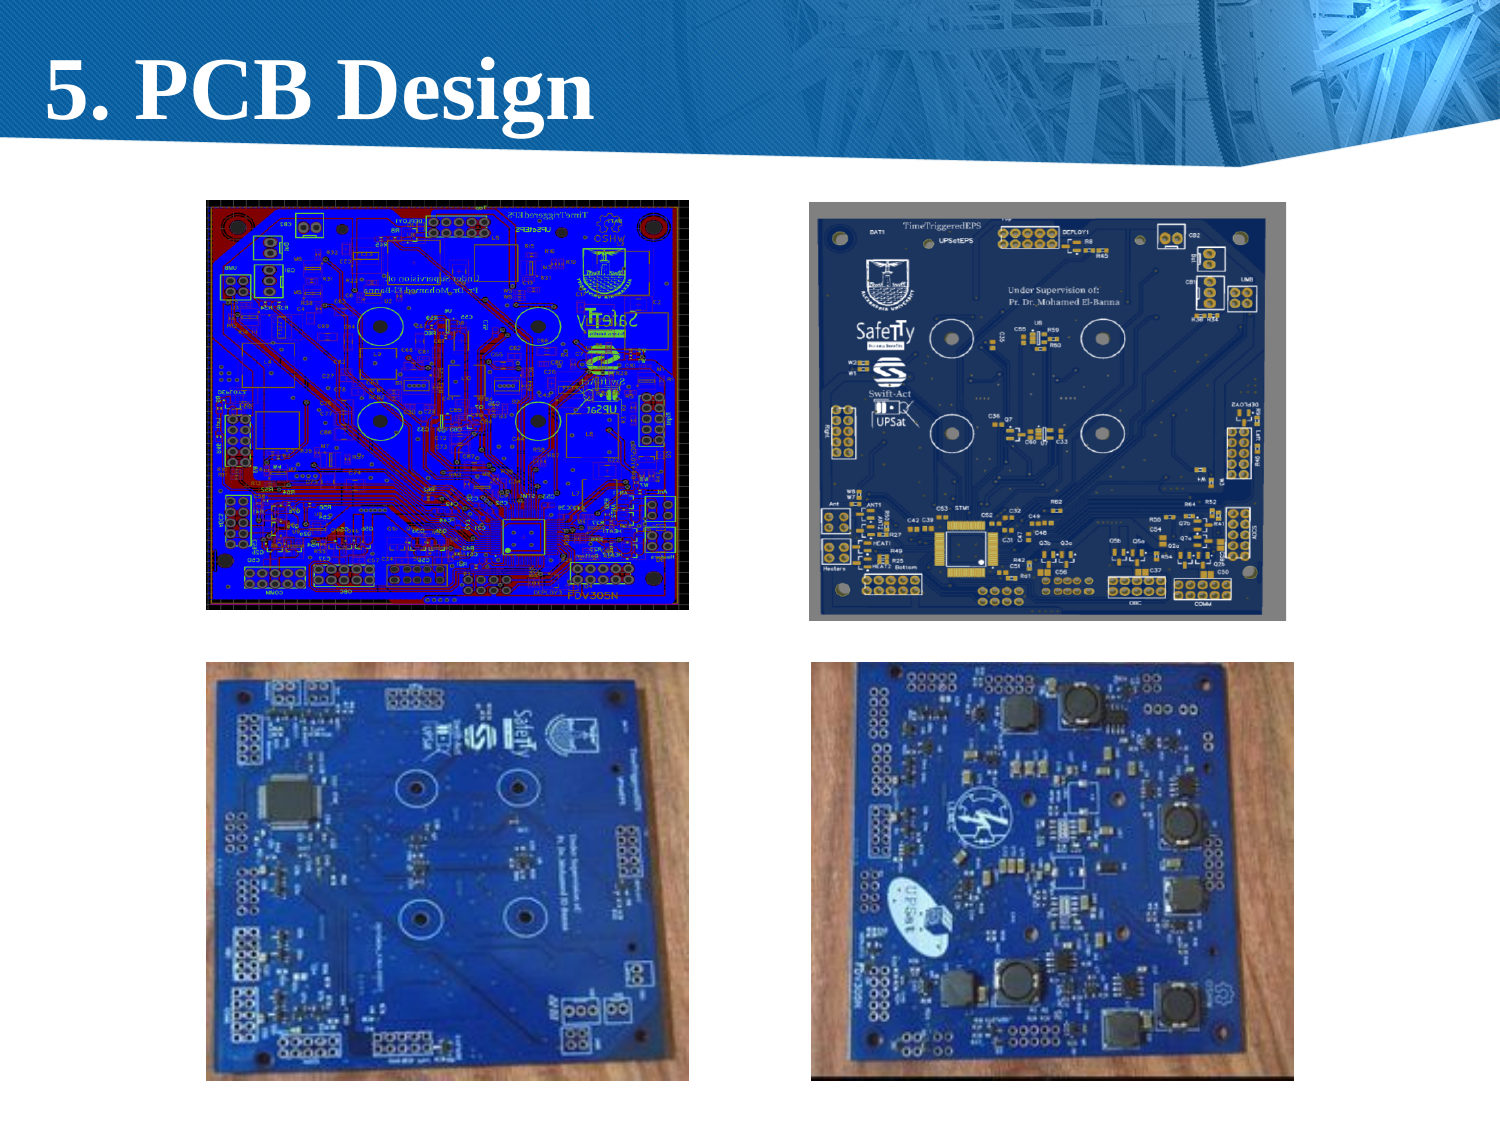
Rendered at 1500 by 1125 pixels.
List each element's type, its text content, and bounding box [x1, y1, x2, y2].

title 5. PCB Design [29, 14, 1287, 146]
picture [0, 0, 1500, 1125]
